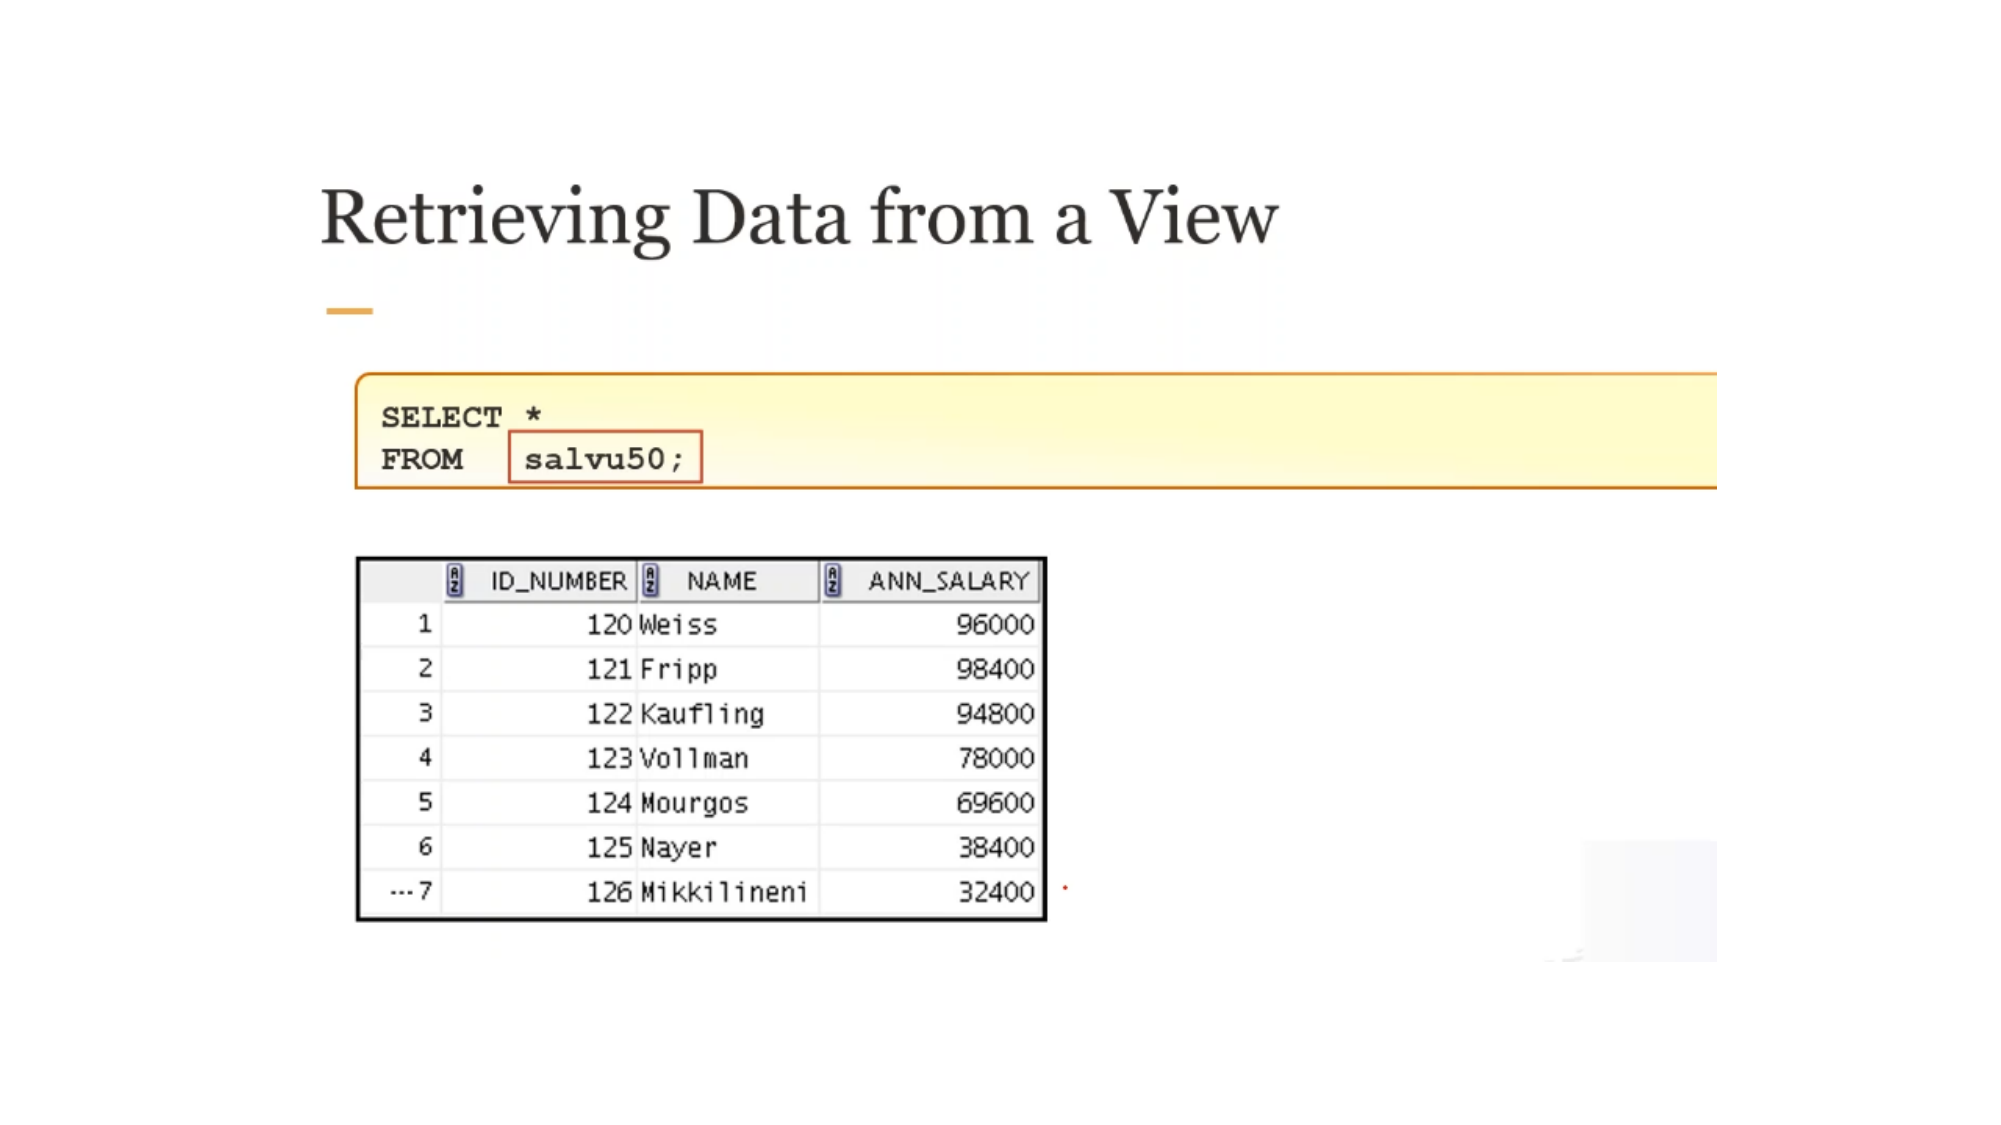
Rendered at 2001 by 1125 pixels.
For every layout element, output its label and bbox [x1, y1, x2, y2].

picture [283, 163, 1717, 962]
